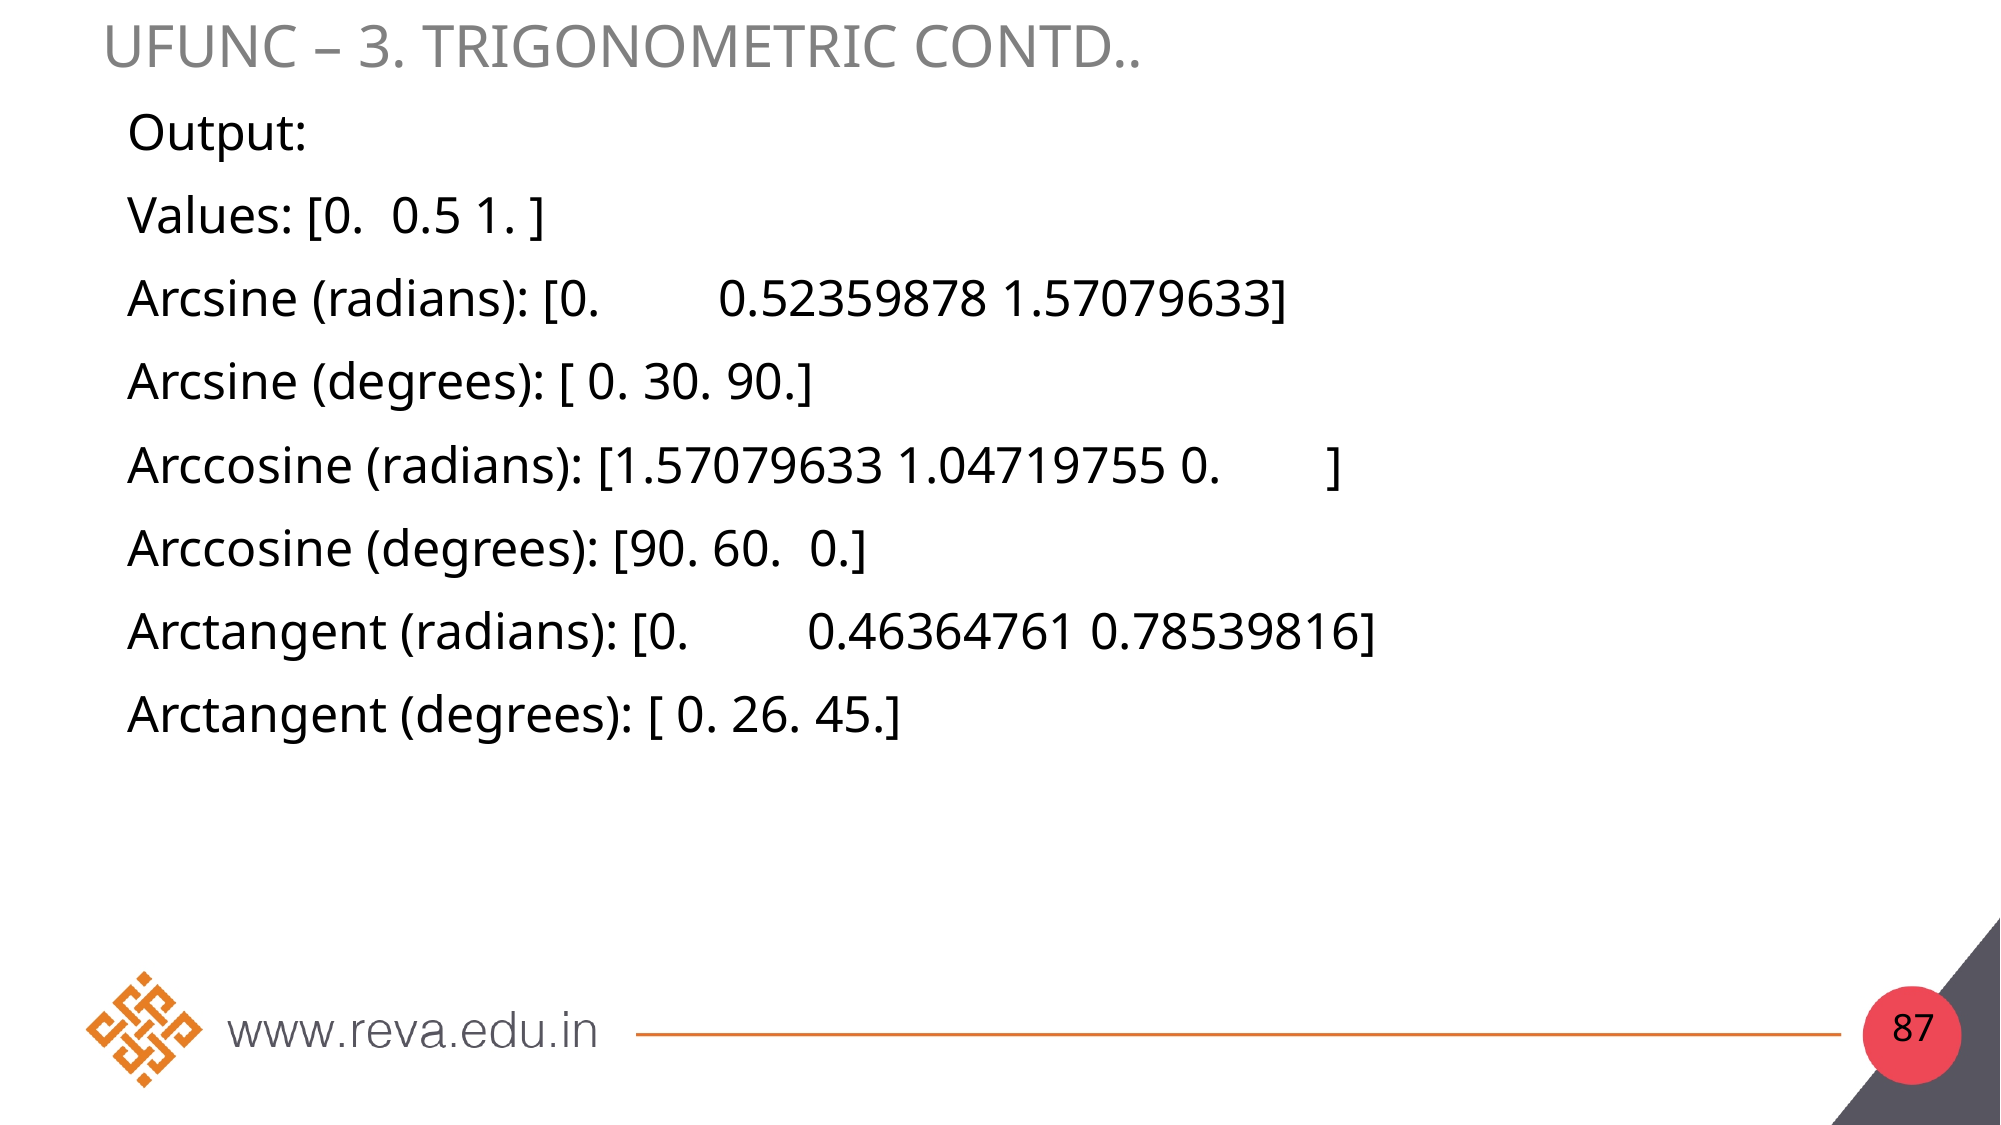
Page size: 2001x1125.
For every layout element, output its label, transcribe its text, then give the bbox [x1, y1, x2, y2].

picture [0, 0, 2000, 1125]
title UFunc – 3. Trigonometric contd.. [87, 24, 1511, 73]
list Output: Values: [0. 0.5 1. ] Arcsine (radians): [0. 0.52359878 1.57079633] Arcsine (degrees): [ 0. 30. 90.] Arccosine (radians): [1.57079633 1.04719755 0. ] Arccosine (degrees): [90. 60. 0.] Arctangent (radians): [0. 0.46364761 0.78539816] Arctangent (degrees): [ 0. 26. 45.] [112, 99, 1886, 1000]
slide_number 87 [1864, 999, 1963, 1060]
